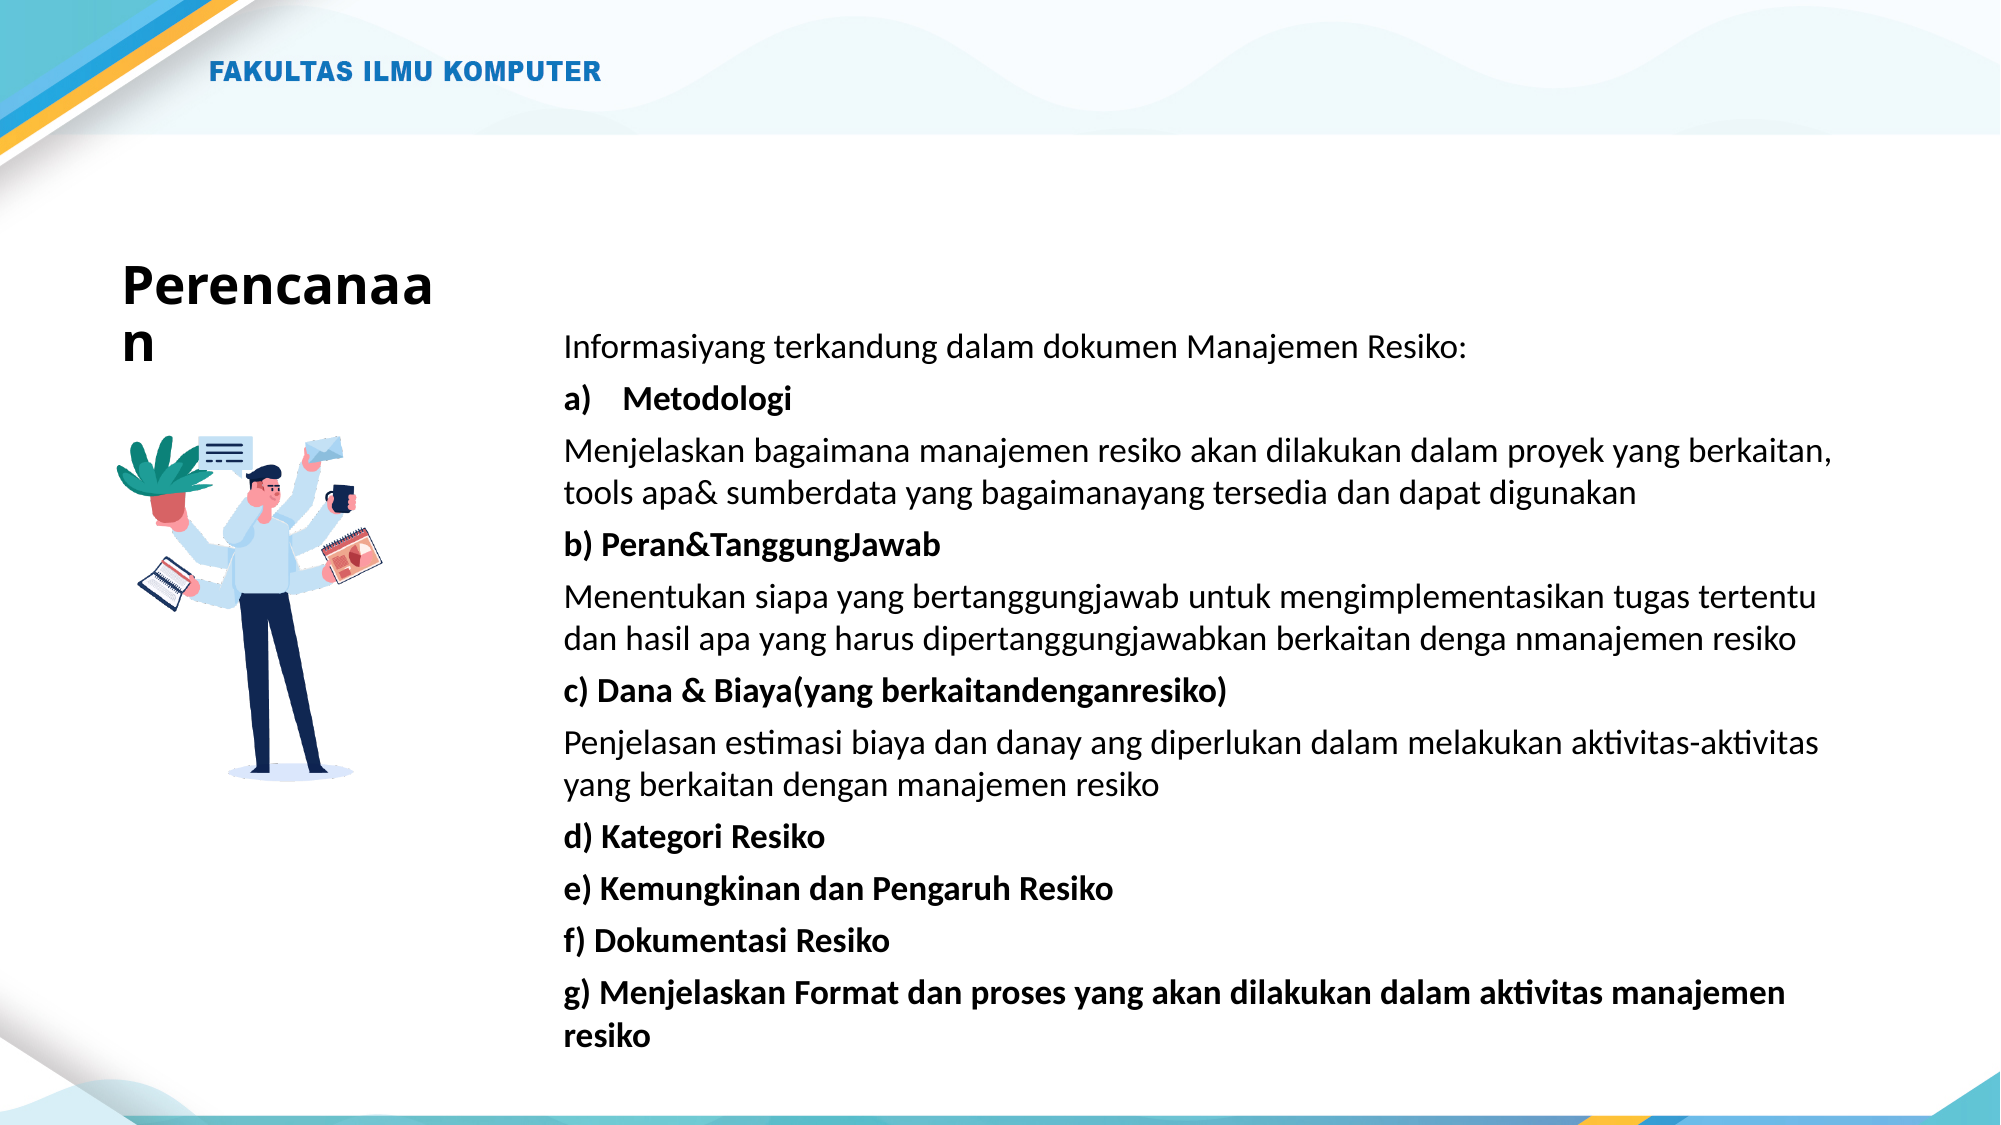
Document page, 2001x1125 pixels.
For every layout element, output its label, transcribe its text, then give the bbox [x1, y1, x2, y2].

text_box Informasiyang terkandung dalam dokumen Manajemen Resiko: Metodologi Menjelaskan bagaimana manajemen resiko akan dilakukan dalam proyek yang berkaitan, tools apa& sumberdata yang bagaimanayang tersedia dan dapat digunakan b) Peran&TanggungJawab Menentukan siapa yang bertanggungjawab untuk mengimplementasikan tugas tertentu dan hasil apa yang harus dipertanggungjawabkan berkaitan denga nmanajemen resiko c) Dana & Biaya(yang berkaitandenganresiko) Penjelasan estimasi biaya dan danay ang diperlukan dalam melakukan aktivitas-aktivitas yang berkaitan dengan manajemen resiko d) Kategori Resiko e) Kemungkinan dan Pengaruh Resiko f) Dokumentasi Resiko g) Menjelaskan Format dan proses yang akan dilakukan dalam aktivitas manajemen resiko [548, 315, 1872, 1071]
text_box Perencanaan [105, 250, 480, 380]
picture [0, 0, 2000, 1125]
